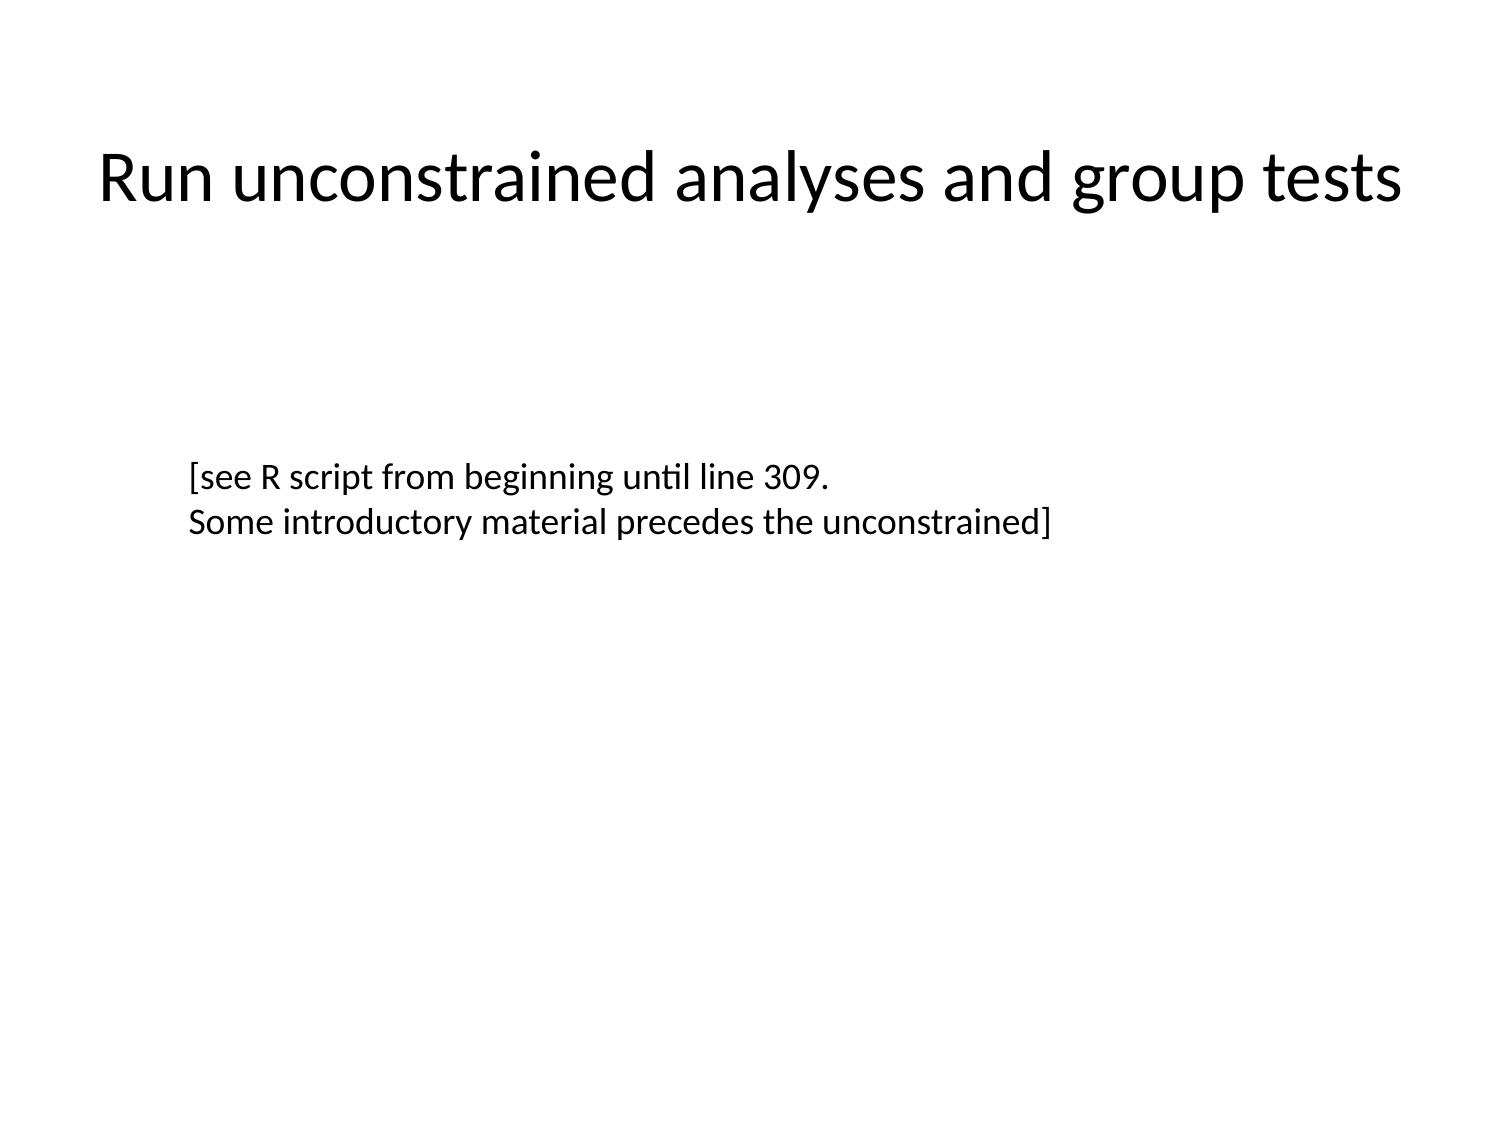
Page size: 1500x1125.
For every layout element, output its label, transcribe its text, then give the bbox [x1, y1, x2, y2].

text_box [see R script from beginning until line 309. Some introductory material precedes the unconstrained] [173, 444, 1068, 550]
title Run unconstrained analyses and group tests [76, 78, 1427, 266]
